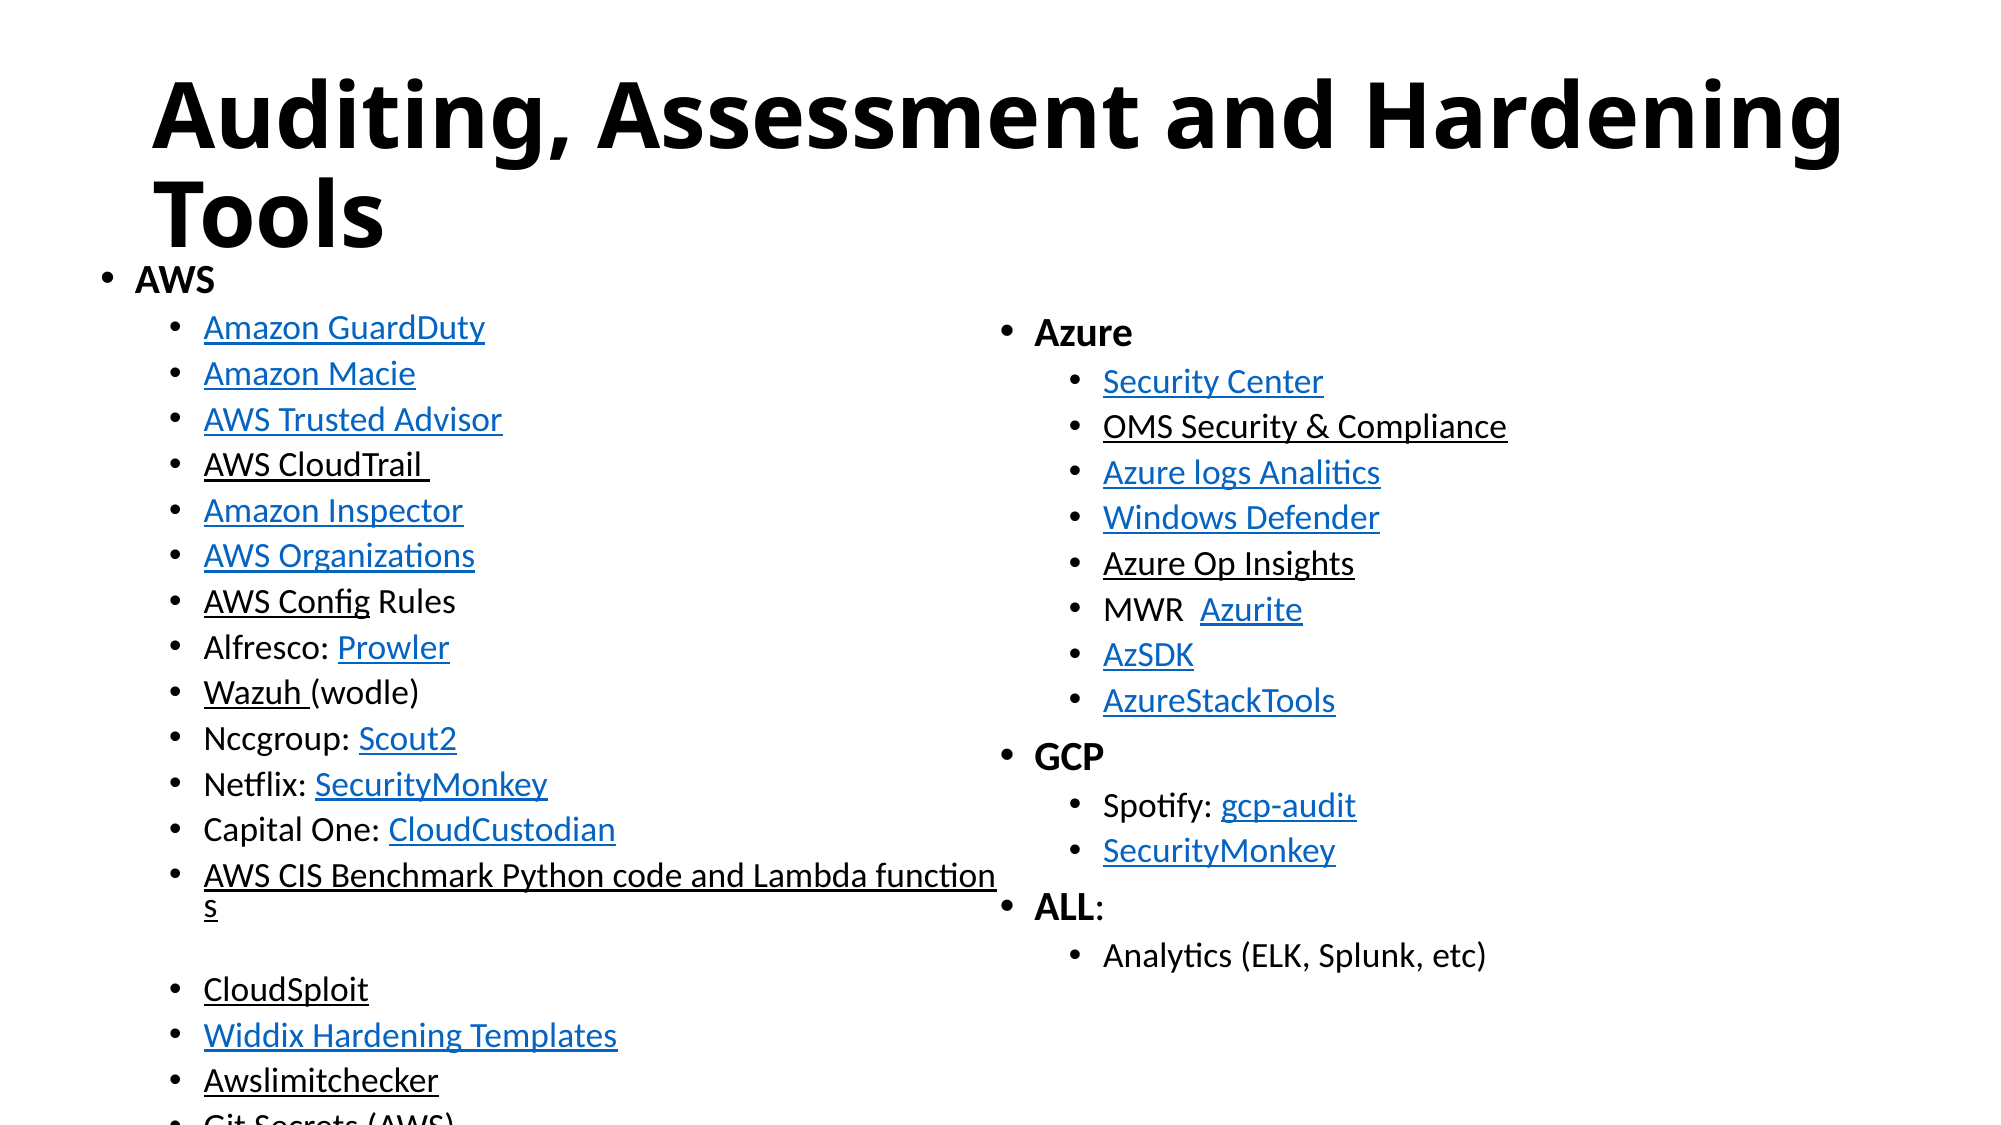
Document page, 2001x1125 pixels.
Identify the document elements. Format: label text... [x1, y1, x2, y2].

title Auditing, Assessment and Hardening Tools [137, 59, 1863, 249]
list AWS Amazon GuardDuty Amazon Macie AWS Trusted Advisor AWS CloudTrail Amazon Inspector AWS Organizations AWS Config Rules Alfresco: Prowler Wazuh (wodle) Nccgroup: Scout2 Netflix: SecurityMonkey Capital One: CloudCustodian AWS CIS Benchmark Python code and Lambda functions CloudSploit Widdix Hardening Templates Awslimitchecker Git Secrets (AWS) Azure Security Center OMS Security & Compliance Azure logs Analitics Windows Defender Azure Op Insights MWR Azurite AzSDK AzureStackTools GCP Spotify: gcp-audit SecurityMonkey ALL: Analytics (ELK, Splunk, etc) [85, 249, 968, 1125]
text_box [968, 249, 1915, 1125]
